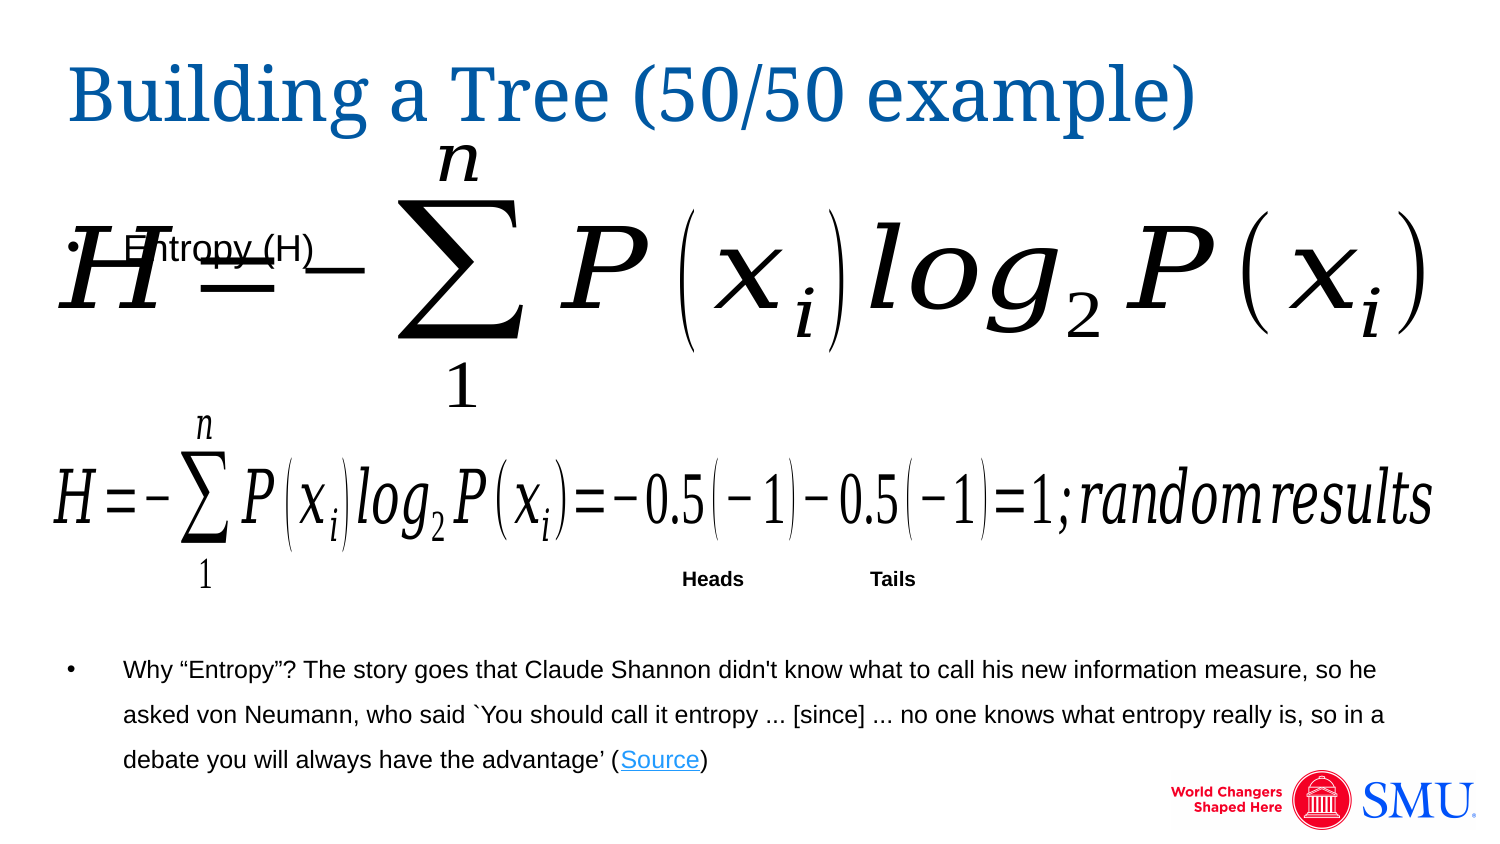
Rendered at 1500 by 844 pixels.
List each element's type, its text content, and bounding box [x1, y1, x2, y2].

text_box Why “Entropy”? The story goes that Claude Shannon didn't know what to call his new information measure, so he asked von Neumann, who said `You should call it entropy ... [since] ... no one knows what entropy really is, so in a debate you will always have the advantage’ (Source) [52, 631, 1437, 781]
text_box Tails [814, 557, 972, 598]
title Building a Tree (50/50 example) [52, 0, 1500, 194]
picture [1171, 770, 1476, 830]
text_box Heads [634, 557, 792, 598]
text_box Entropy (H) [52, 193, 1437, 276]
